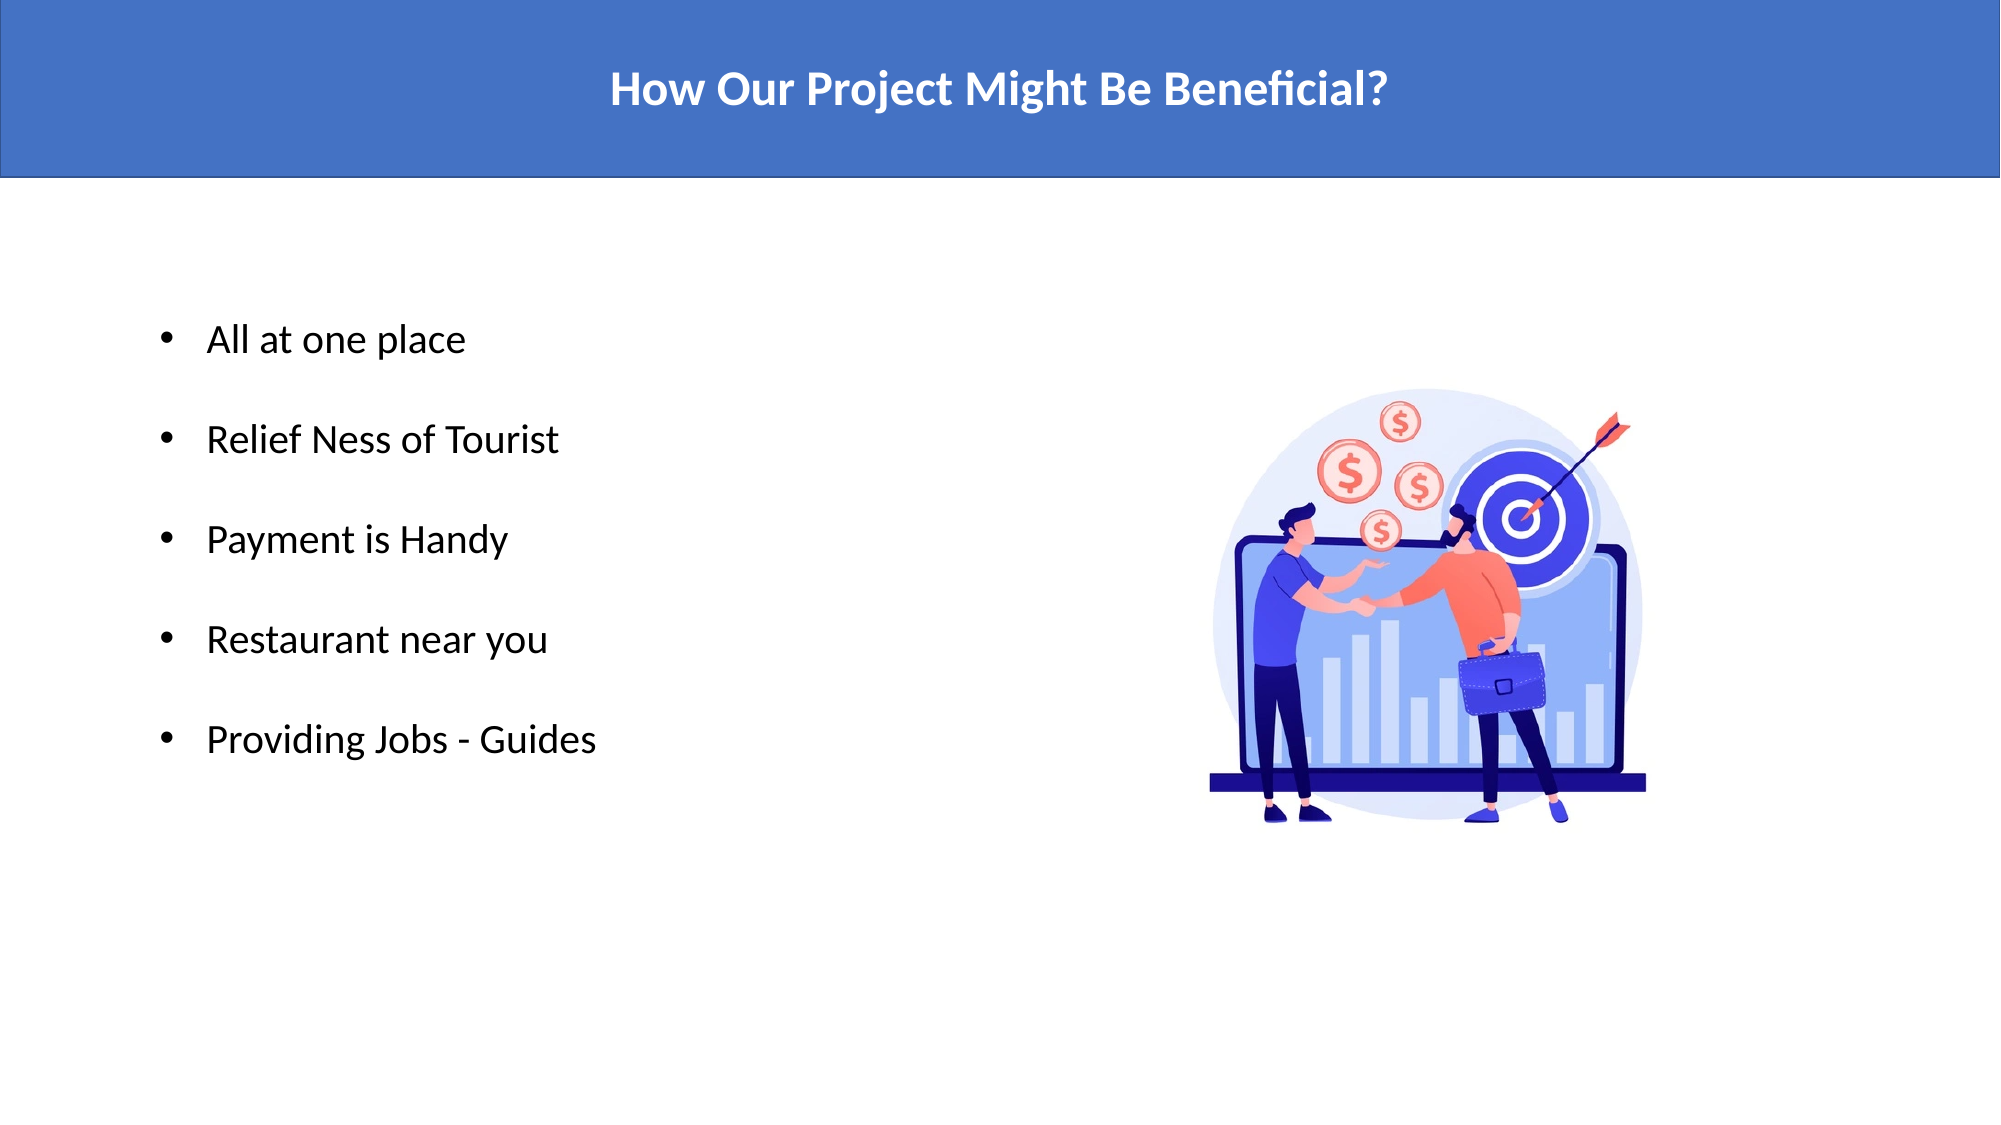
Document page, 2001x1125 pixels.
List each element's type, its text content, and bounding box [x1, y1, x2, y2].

text_box How Our Project Might Be Beneficial? [0, 0, 2000, 178]
picture [1175, 349, 1688, 860]
text_box All at one place Relief Ness of Tourist Payment is Handy Restaurant near you Providing Jobs - Guides [144, 304, 625, 905]
